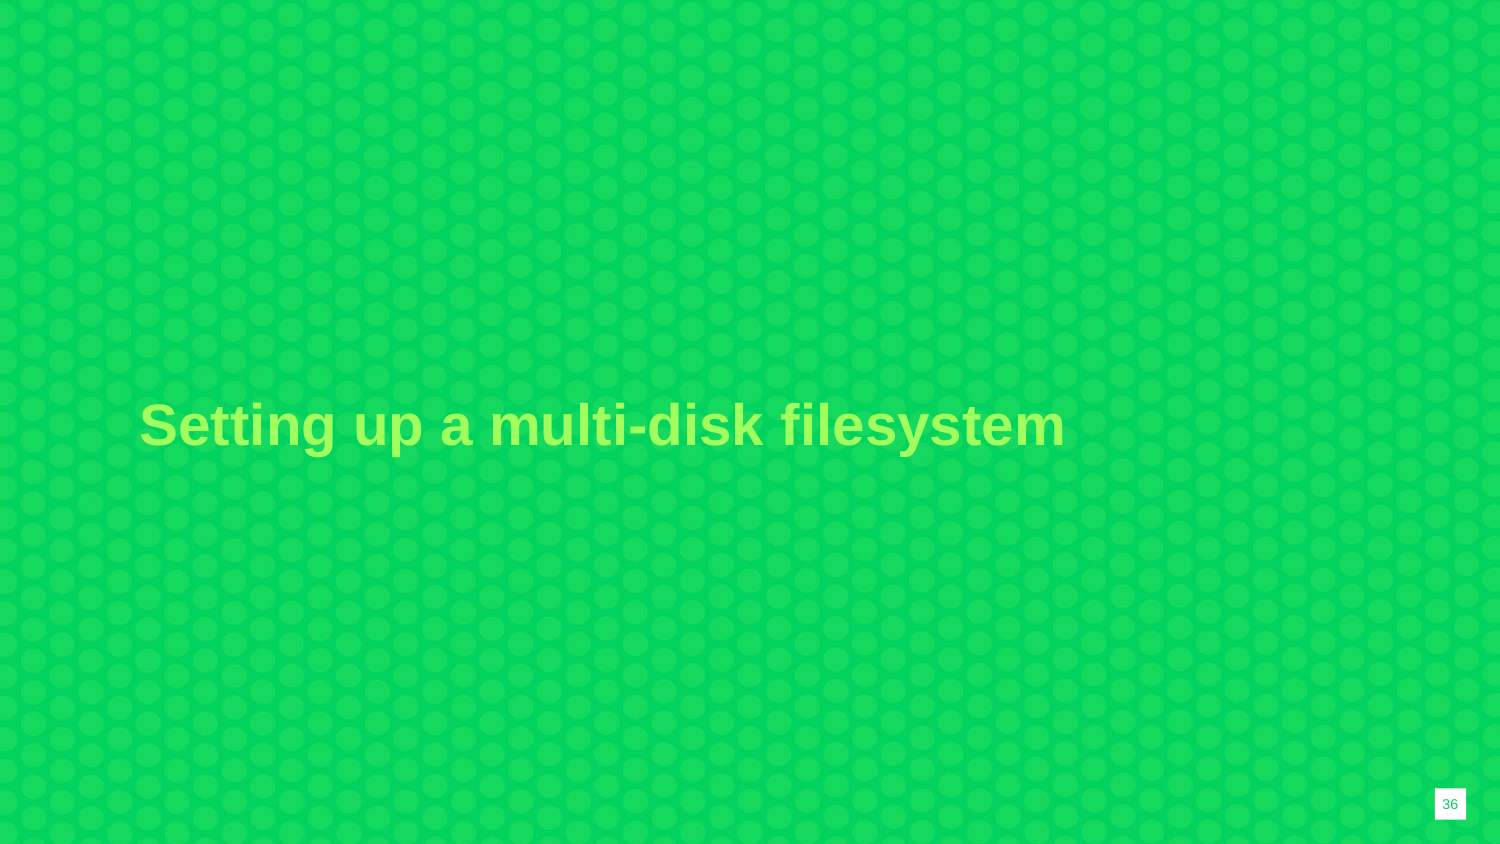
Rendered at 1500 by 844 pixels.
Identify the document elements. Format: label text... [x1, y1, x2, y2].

text_box Setting up a multi-disk filesystem [124, 273, 1375, 571]
picture [0, 0, 1500, 844]
text_box <number> [1434, 788, 1467, 820]
